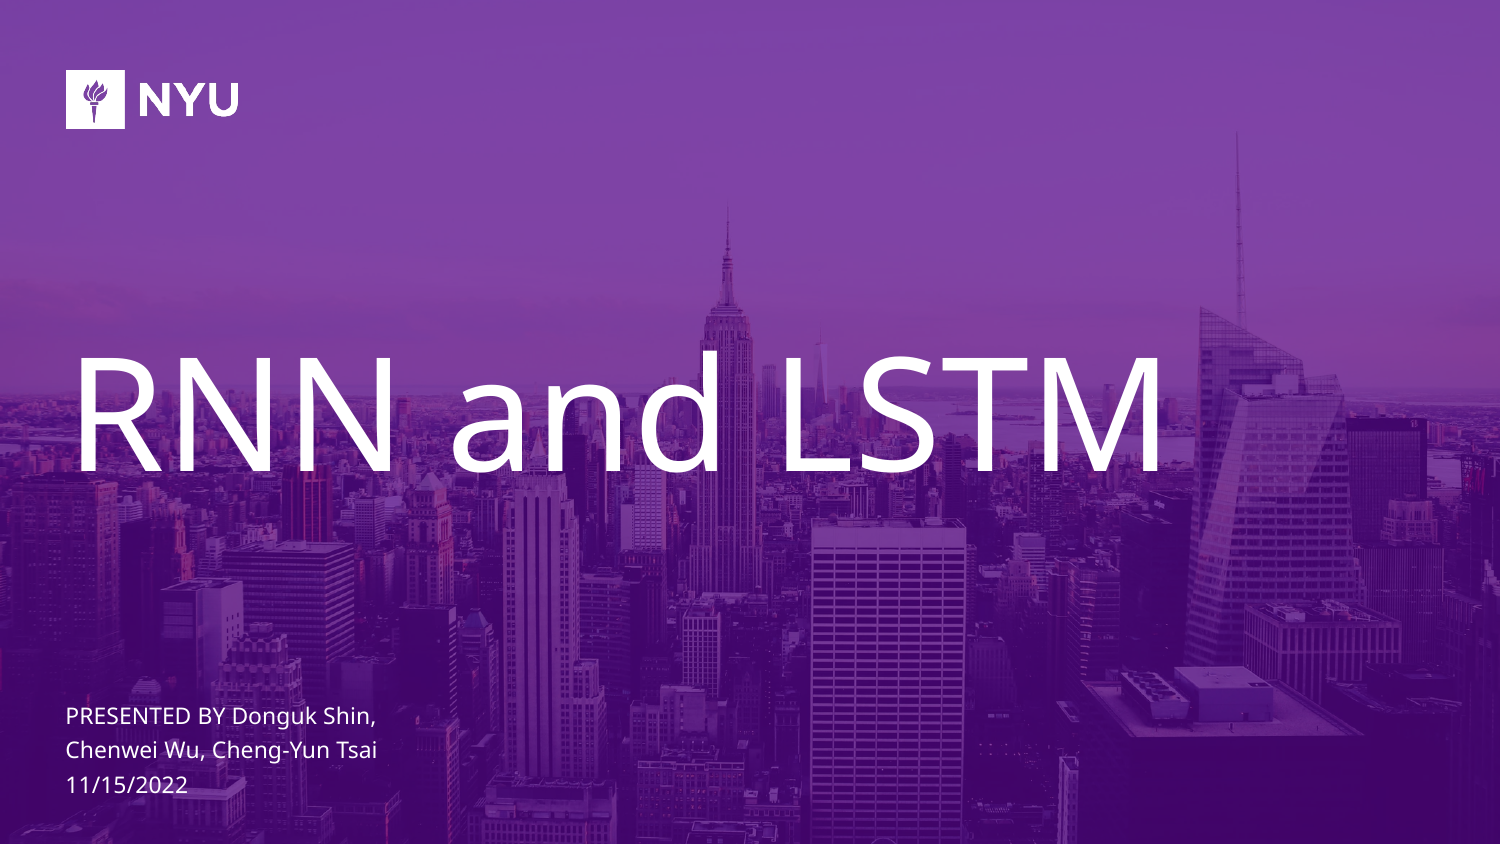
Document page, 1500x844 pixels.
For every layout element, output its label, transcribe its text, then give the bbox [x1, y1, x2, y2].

list PRESENTED BY Donguk Shin, Chenwei Wu, Cheng-Yun Tsai 11/15/2022 [50, 679, 451, 788]
picture [66, 70, 239, 129]
title RNN and LSTM [51, 204, 1408, 518]
